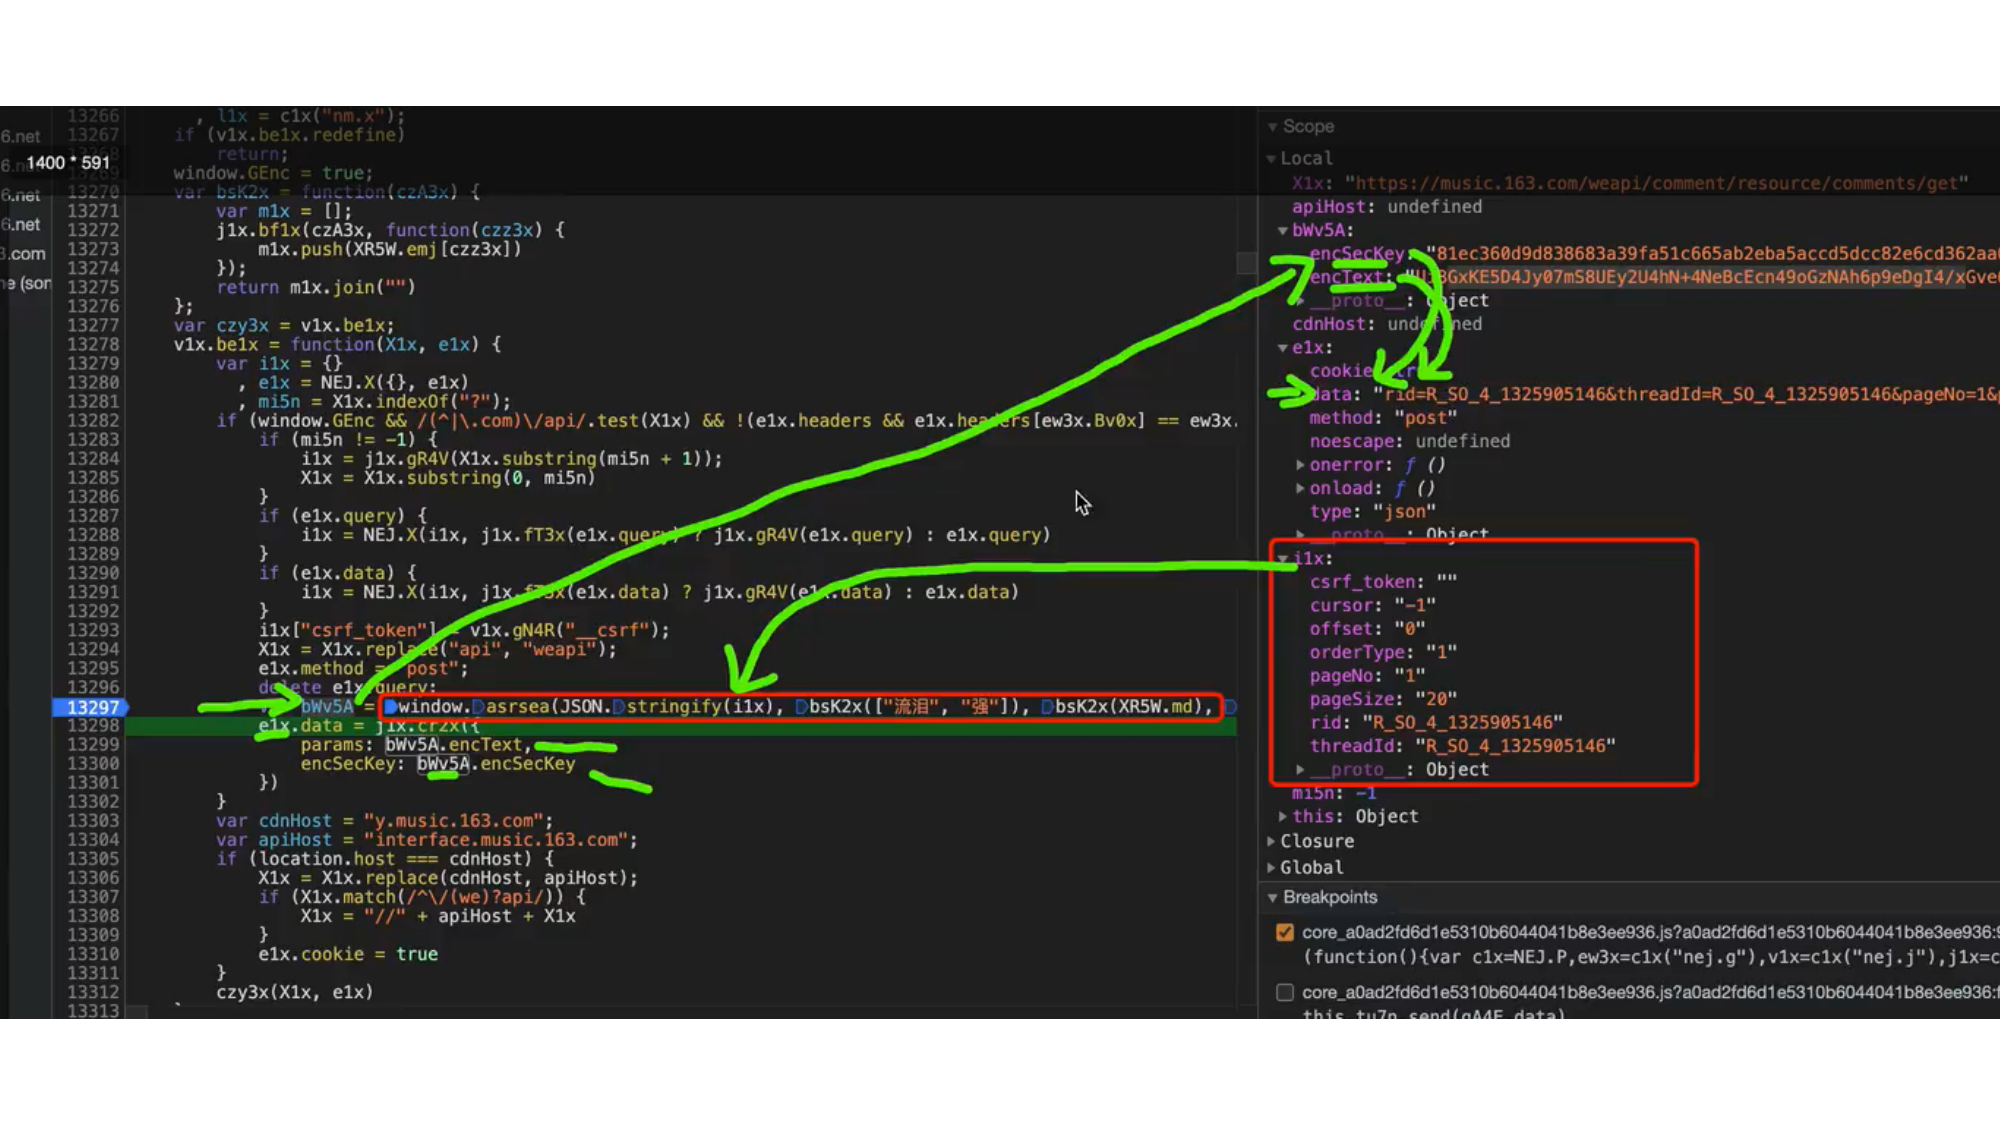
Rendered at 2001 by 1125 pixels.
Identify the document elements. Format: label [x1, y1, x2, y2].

list [0, 106, 2000, 1019]
